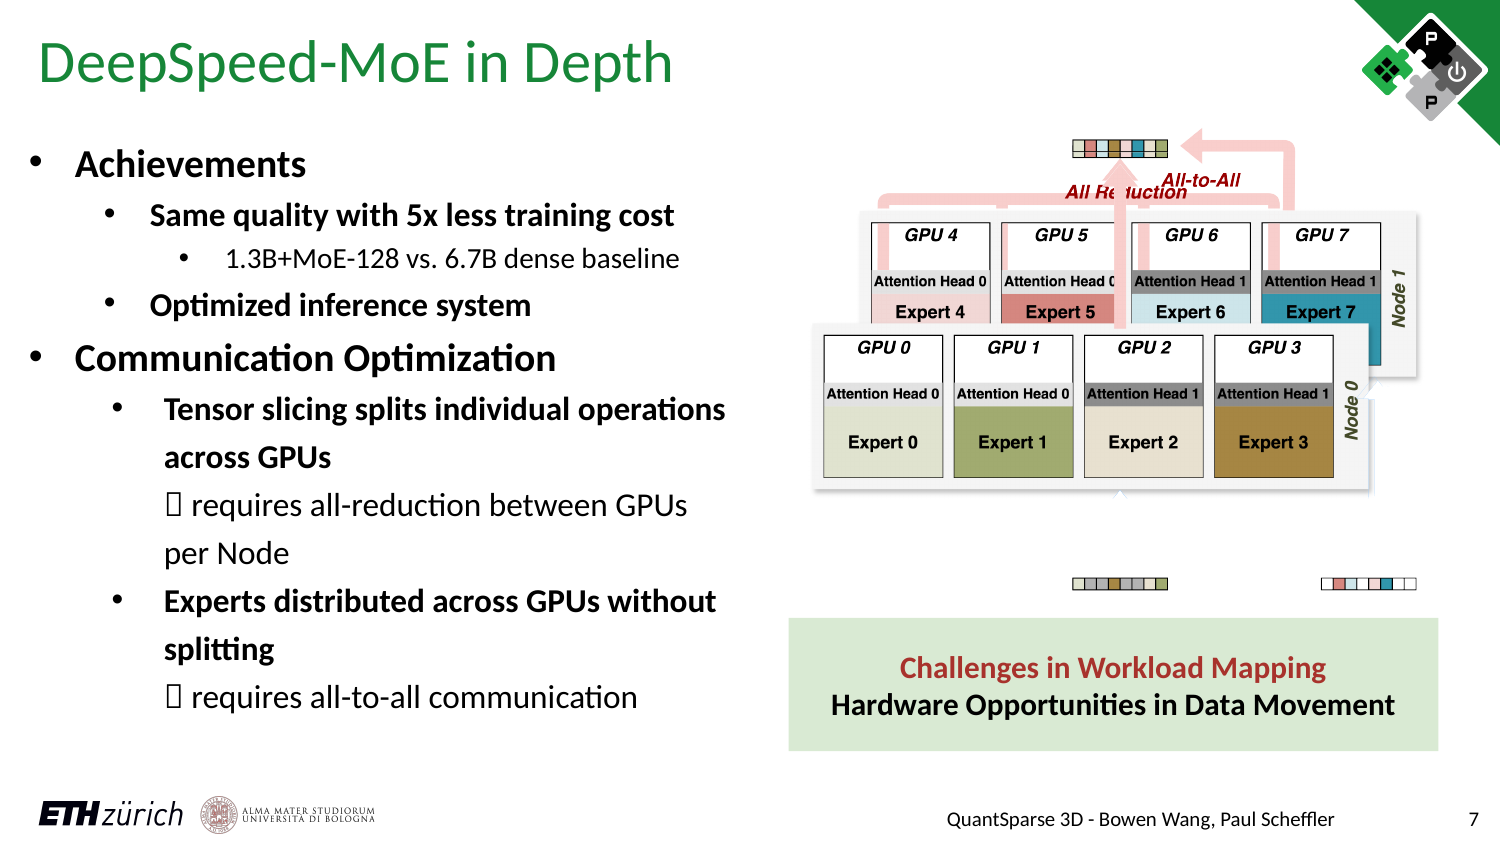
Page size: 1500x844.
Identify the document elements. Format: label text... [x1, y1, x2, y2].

picture [38, 801, 183, 826]
picture [788, 18, 1483, 601]
list Achievements Same quality with 5x less training cost 1.3B+MoE-128 vs. 6.7B dense baseline Optimized inference system Communication Optimization Tensor slicing splits individual operations across GPUs  requires all-reduction between GPUs per Node Experts distributed across GPUs without splitting  requires all-to-all communication [13, 121, 738, 765]
slide_number QuantSparse 3D - Bowen Wang, Paul Scheffler [456, 799, 1348, 837]
slide_number 7 [1420, 799, 1491, 837]
title DeepSpeed-MoE in Depth [38, 22, 1352, 103]
picture [242, 805, 375, 822]
text_box Challenges in Workload Mapping Hardware Opportunities in Data Movement [788, 617, 1439, 752]
picture [199, 796, 239, 835]
